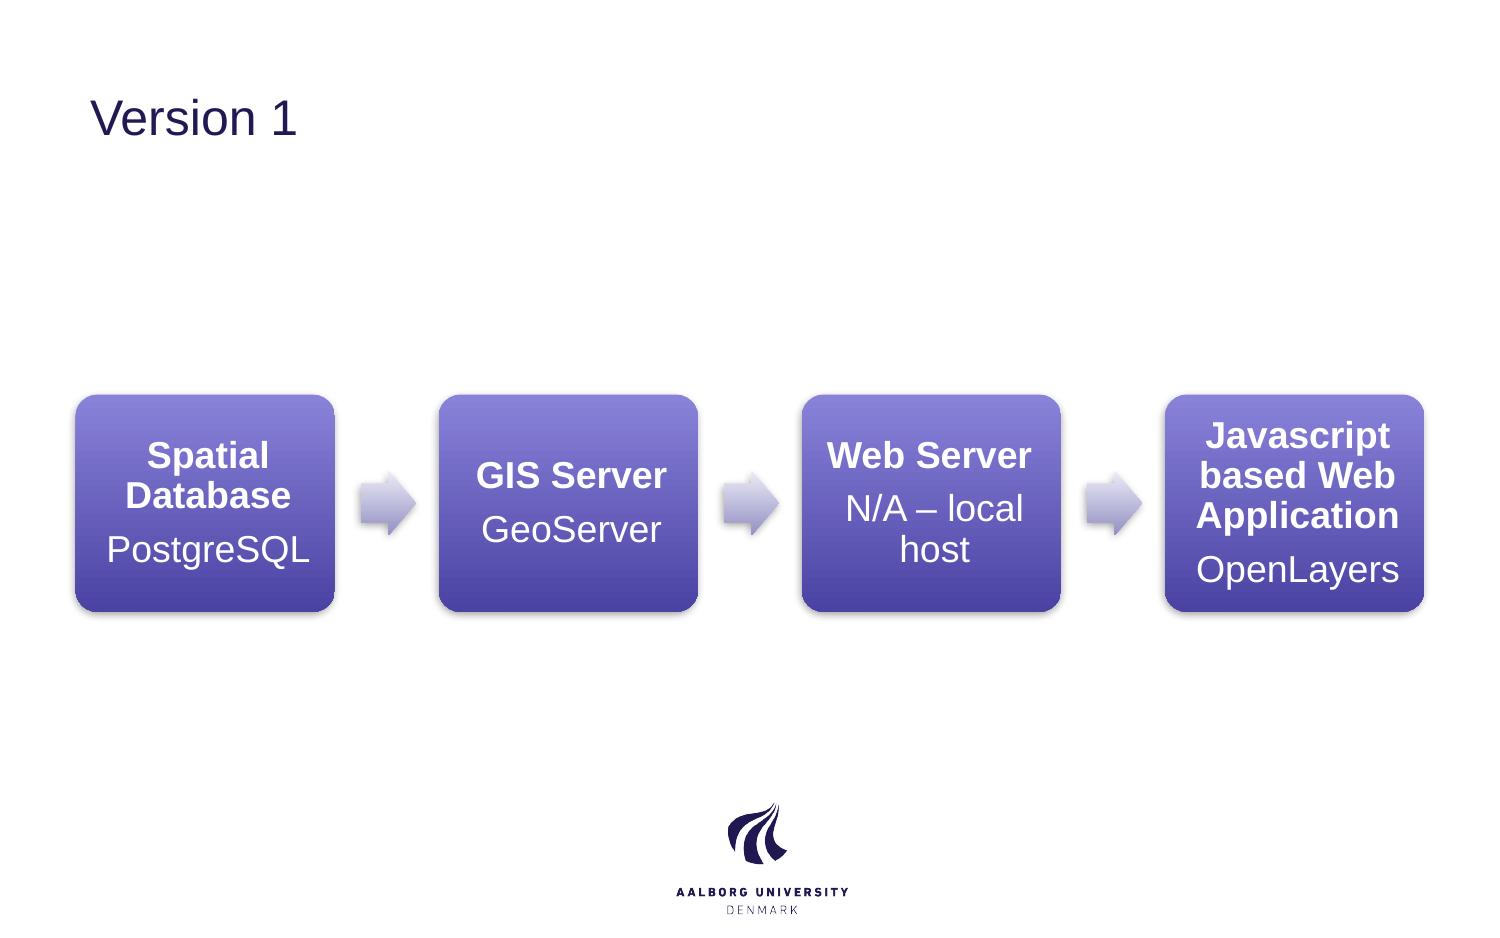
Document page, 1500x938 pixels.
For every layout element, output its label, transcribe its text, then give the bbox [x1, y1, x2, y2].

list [74, 218, 1426, 788]
title Version 1 [75, 37, 1425, 194]
picture [661, 788, 863, 929]
